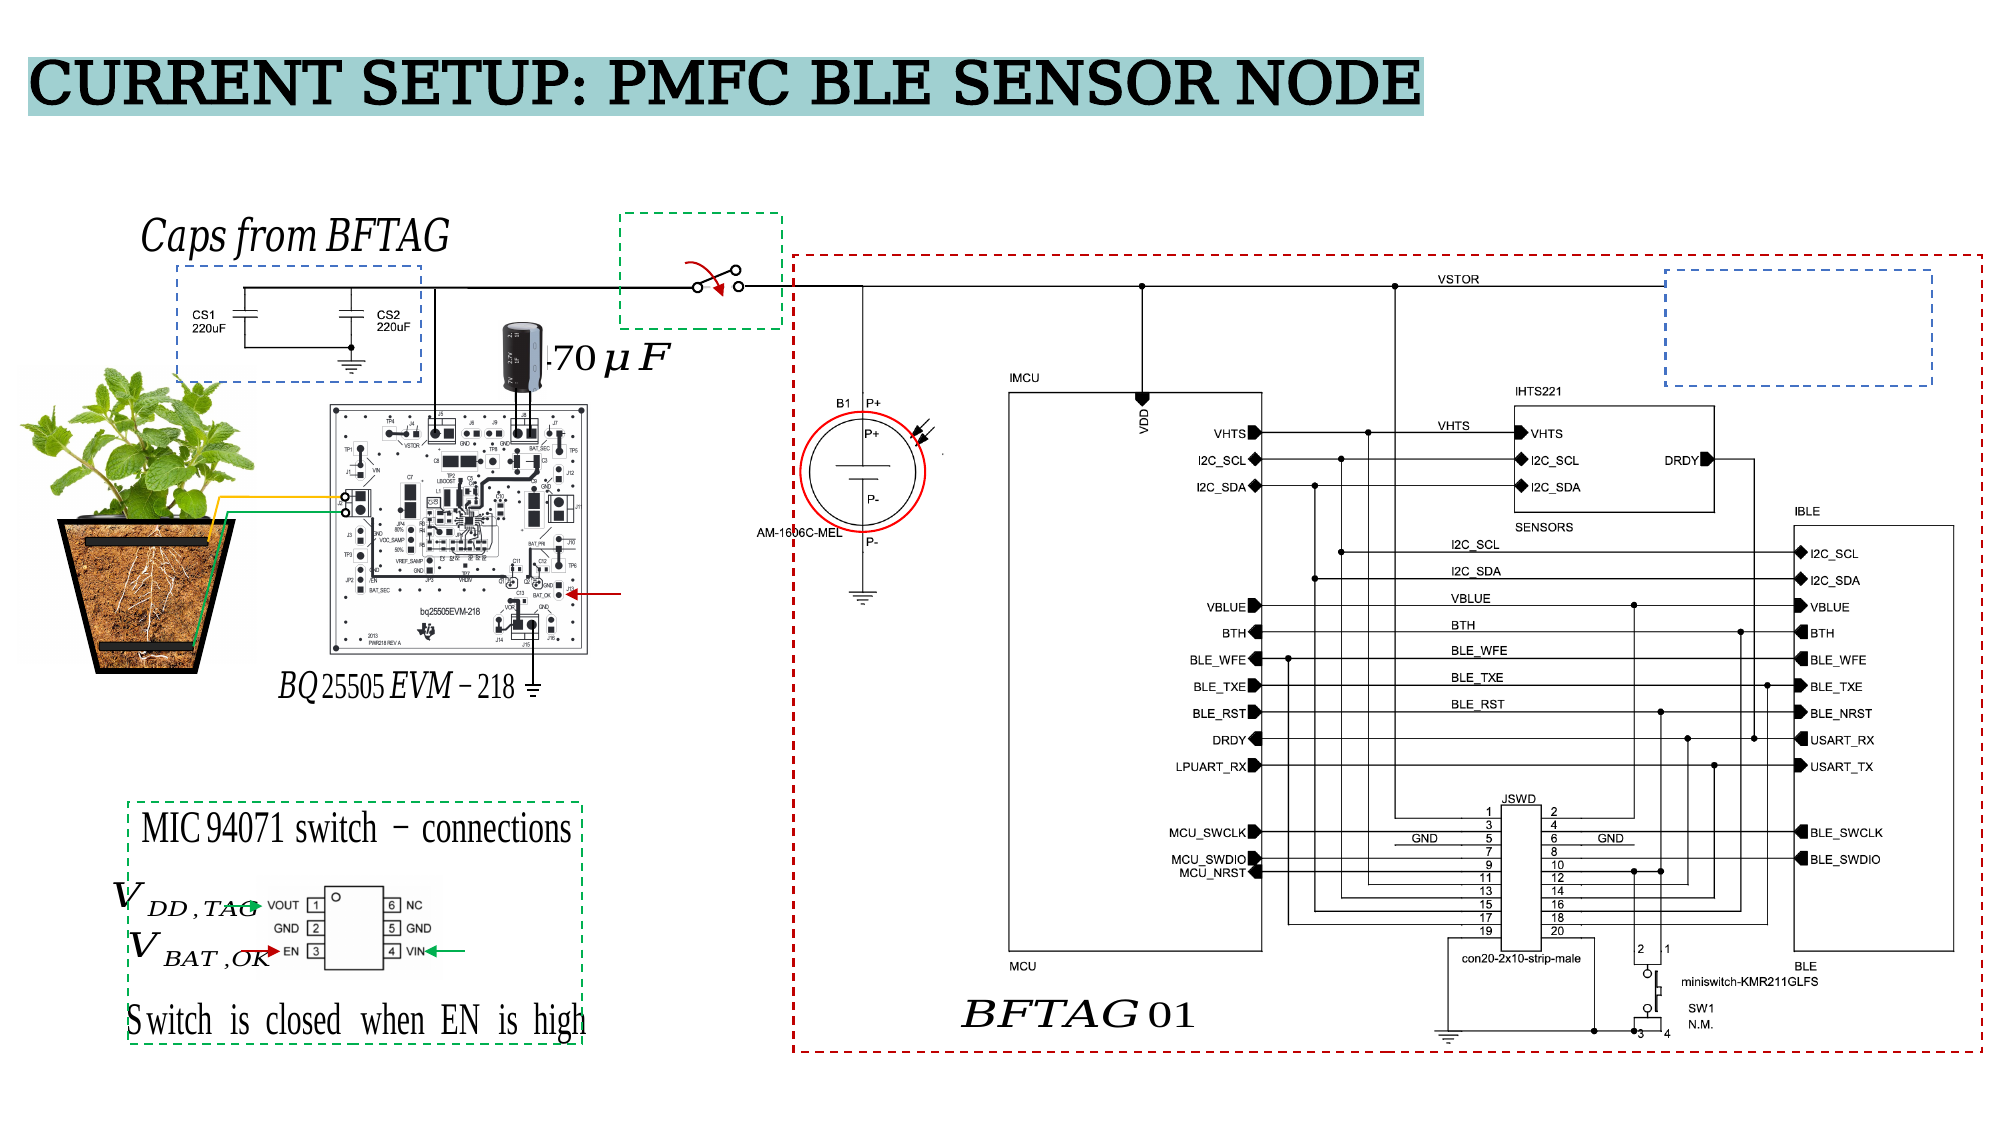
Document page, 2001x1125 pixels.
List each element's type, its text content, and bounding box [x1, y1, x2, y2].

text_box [110, 875, 572, 1020]
text_box [619, 212, 783, 265]
text_box [792, 254, 1983, 265]
text_box [127, 801, 583, 1045]
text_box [17, 221, 765, 707]
text_box CURRENT SETUP: PMFC BLE SENSOR NODE [13, 37, 1692, 123]
picture [750, 265, 2001, 1055]
